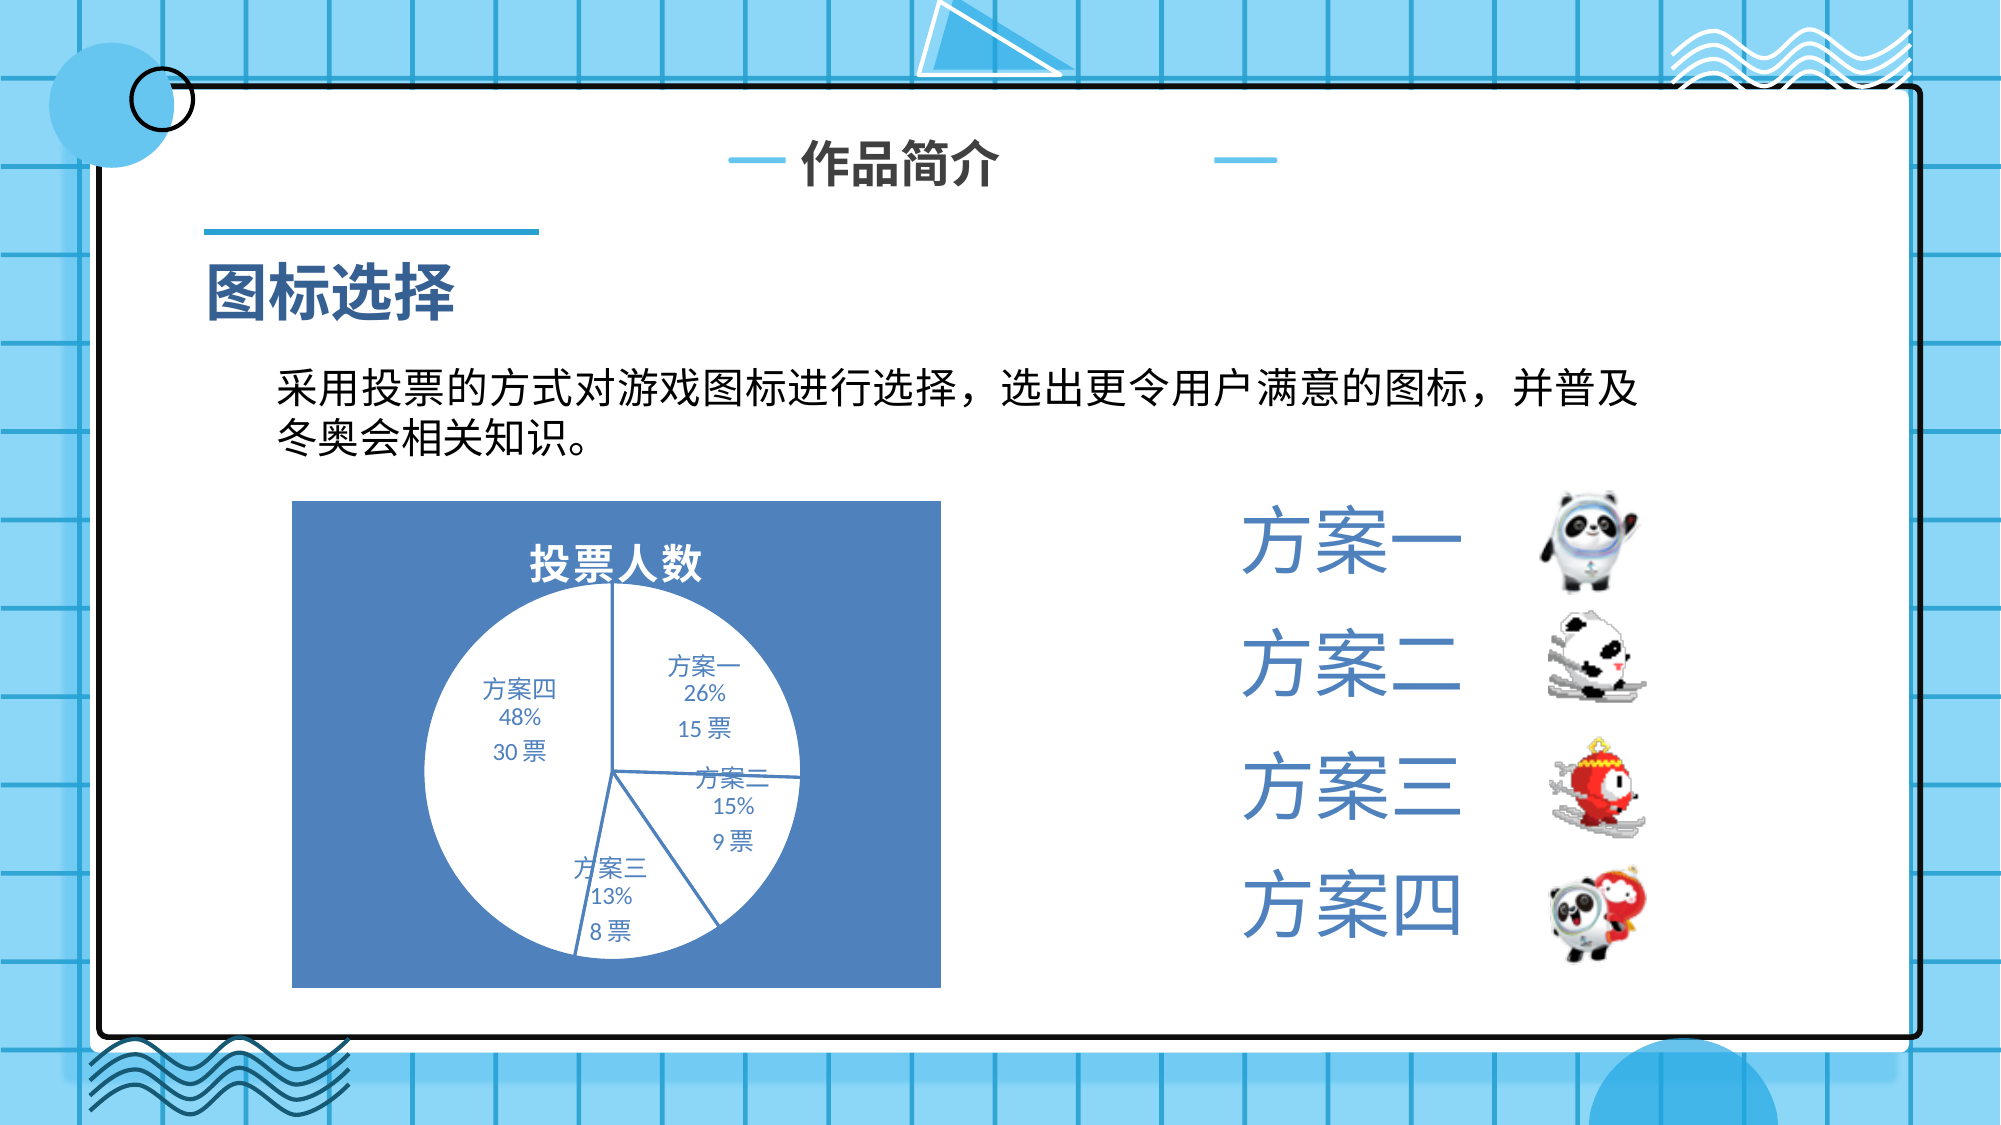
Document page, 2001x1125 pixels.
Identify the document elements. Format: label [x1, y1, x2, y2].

text_box [190, 207, 1655, 465]
text_box [728, 125, 1278, 202]
text_box [291, 483, 1650, 988]
